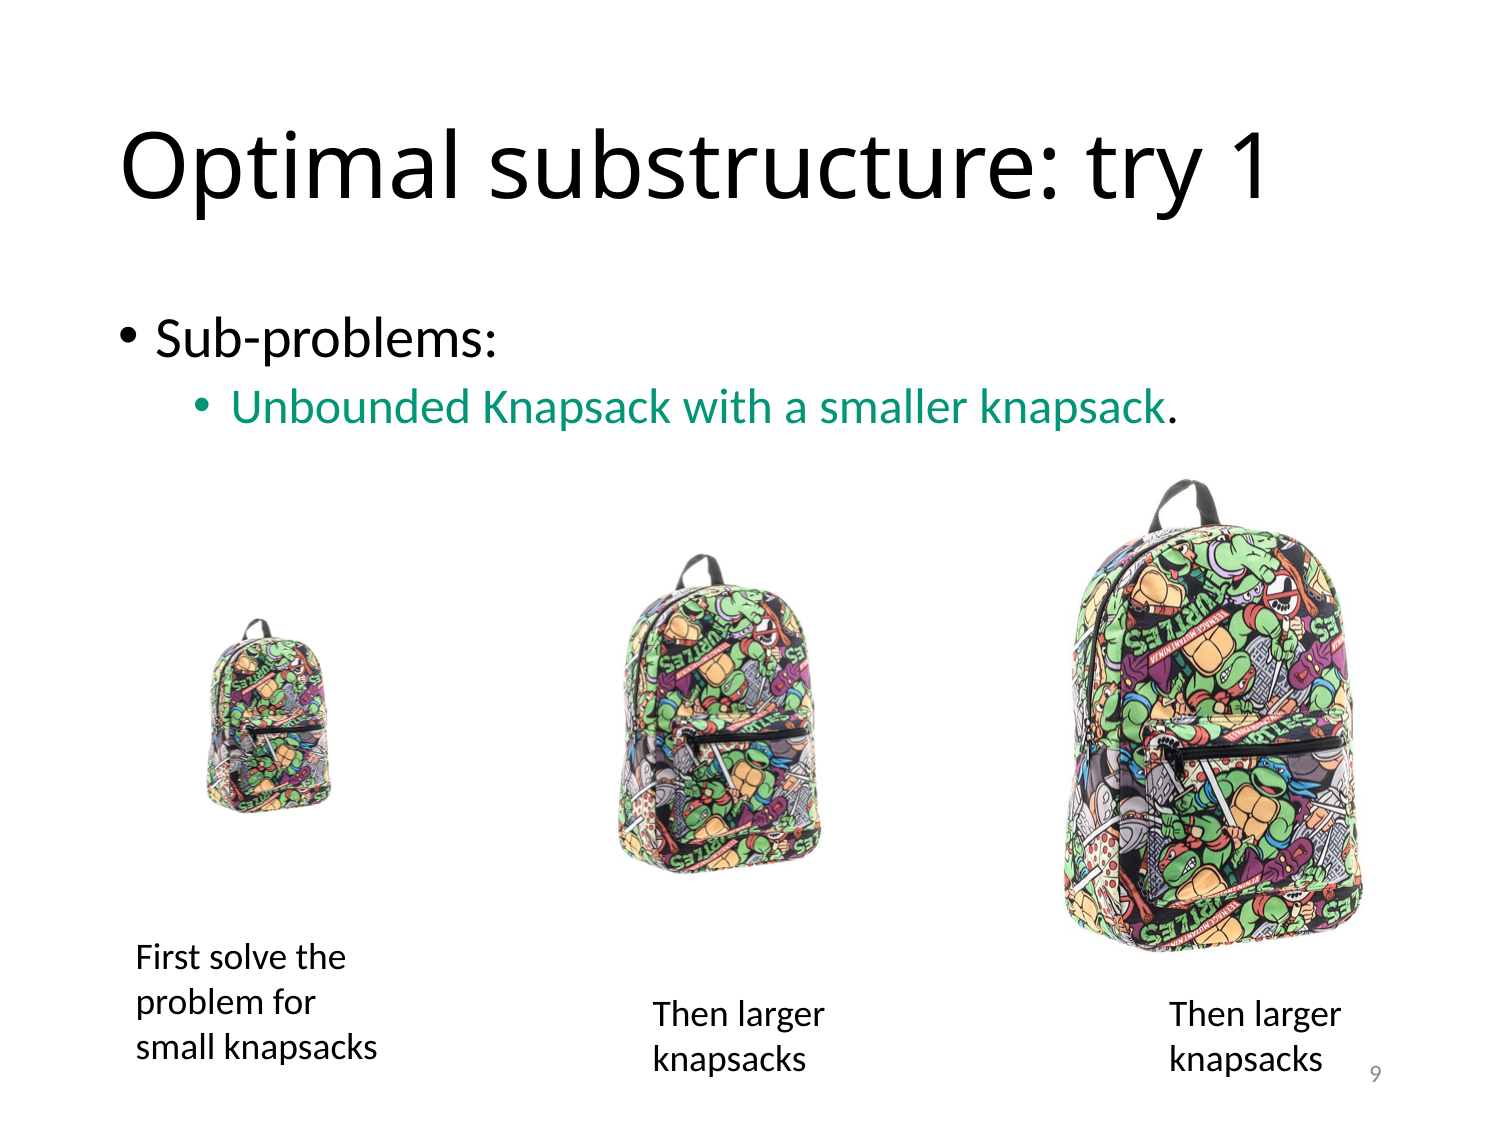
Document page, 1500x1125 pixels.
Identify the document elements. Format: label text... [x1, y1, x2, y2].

title Optimal substructure: try 1 [103, 59, 1397, 278]
text_box Then larger knapsacks [637, 982, 934, 1087]
text_box First solve the problem for small knapsacks [120, 924, 417, 1075]
picture [959, 462, 1466, 970]
picture [547, 542, 891, 886]
picture [163, 611, 374, 821]
list Sub-problems: Unbounded Knapsack with a smaller knapsack. [103, 299, 1397, 1014]
text_box Then larger knapsacks [1154, 982, 1450, 1087]
slide_number 9 [1059, 1042, 1397, 1103]
